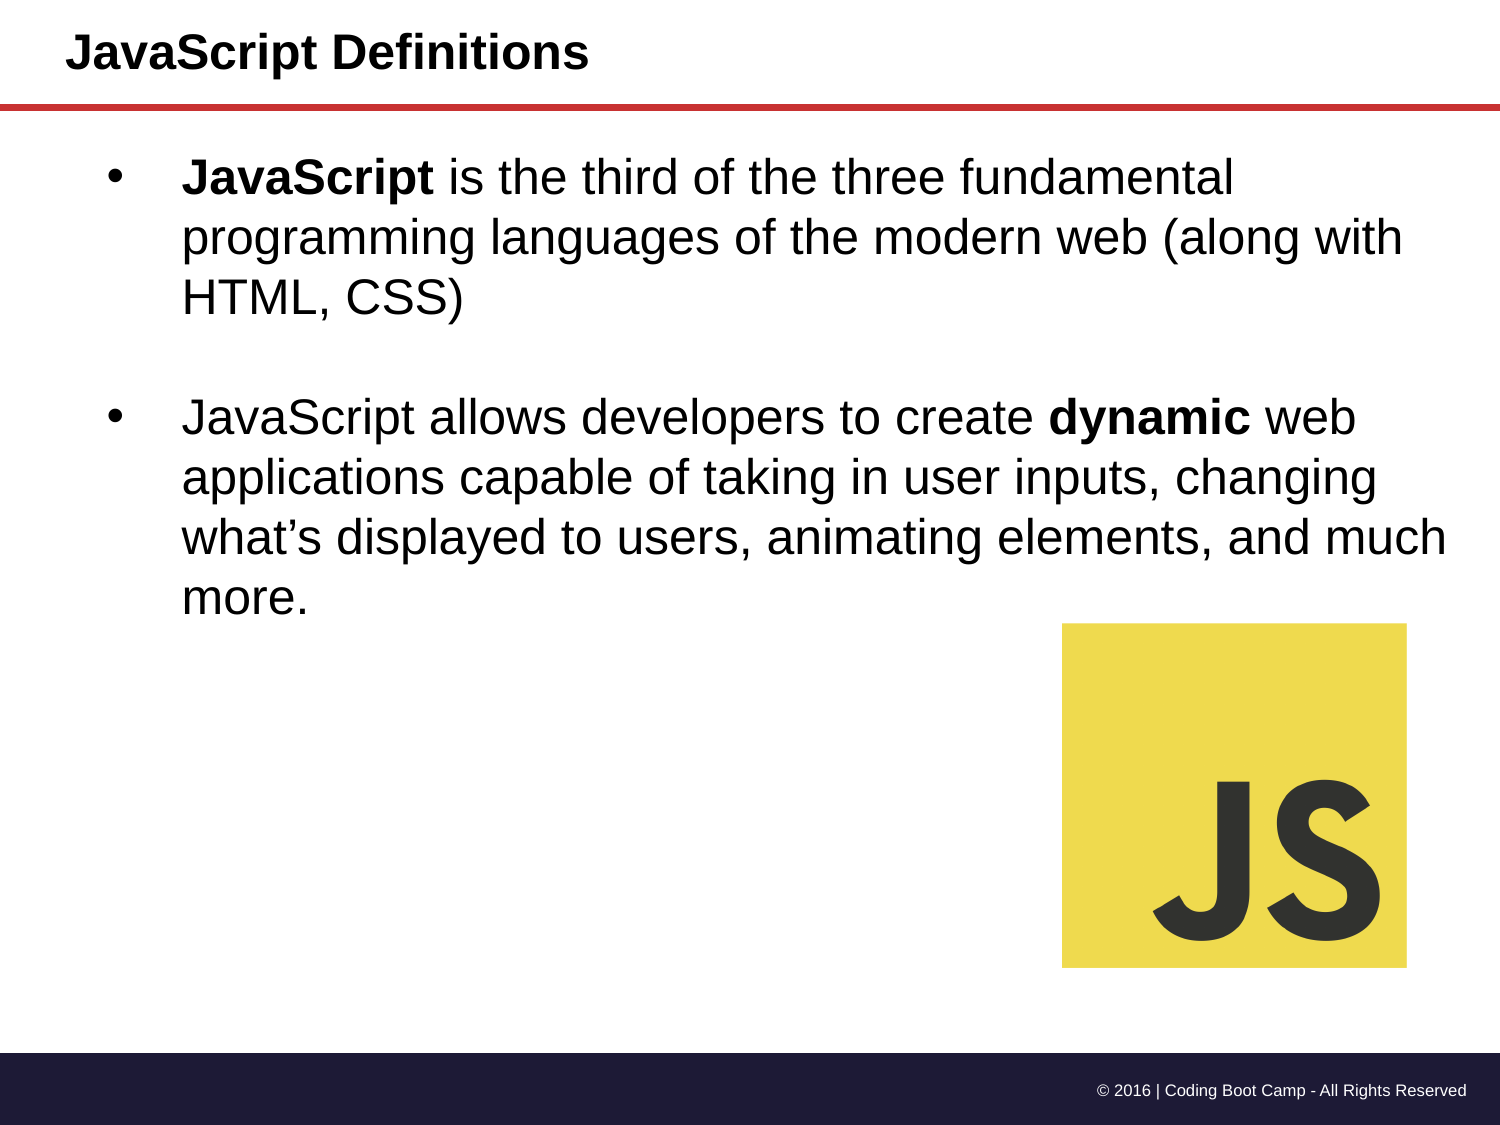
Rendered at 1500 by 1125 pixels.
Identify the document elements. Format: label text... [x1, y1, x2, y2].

picture [1062, 623, 1407, 968]
title JavaScript Definitions [50, 0, 948, 108]
text_box JavaScript is the third of the three fundamental programming languages of the modern web (along with HTML, CSS) JavaScript allows developers to create dynamic web applications capable of taking in user inputs, changing what’s displayed to users, animating elements, and much more. [54, 137, 1488, 938]
